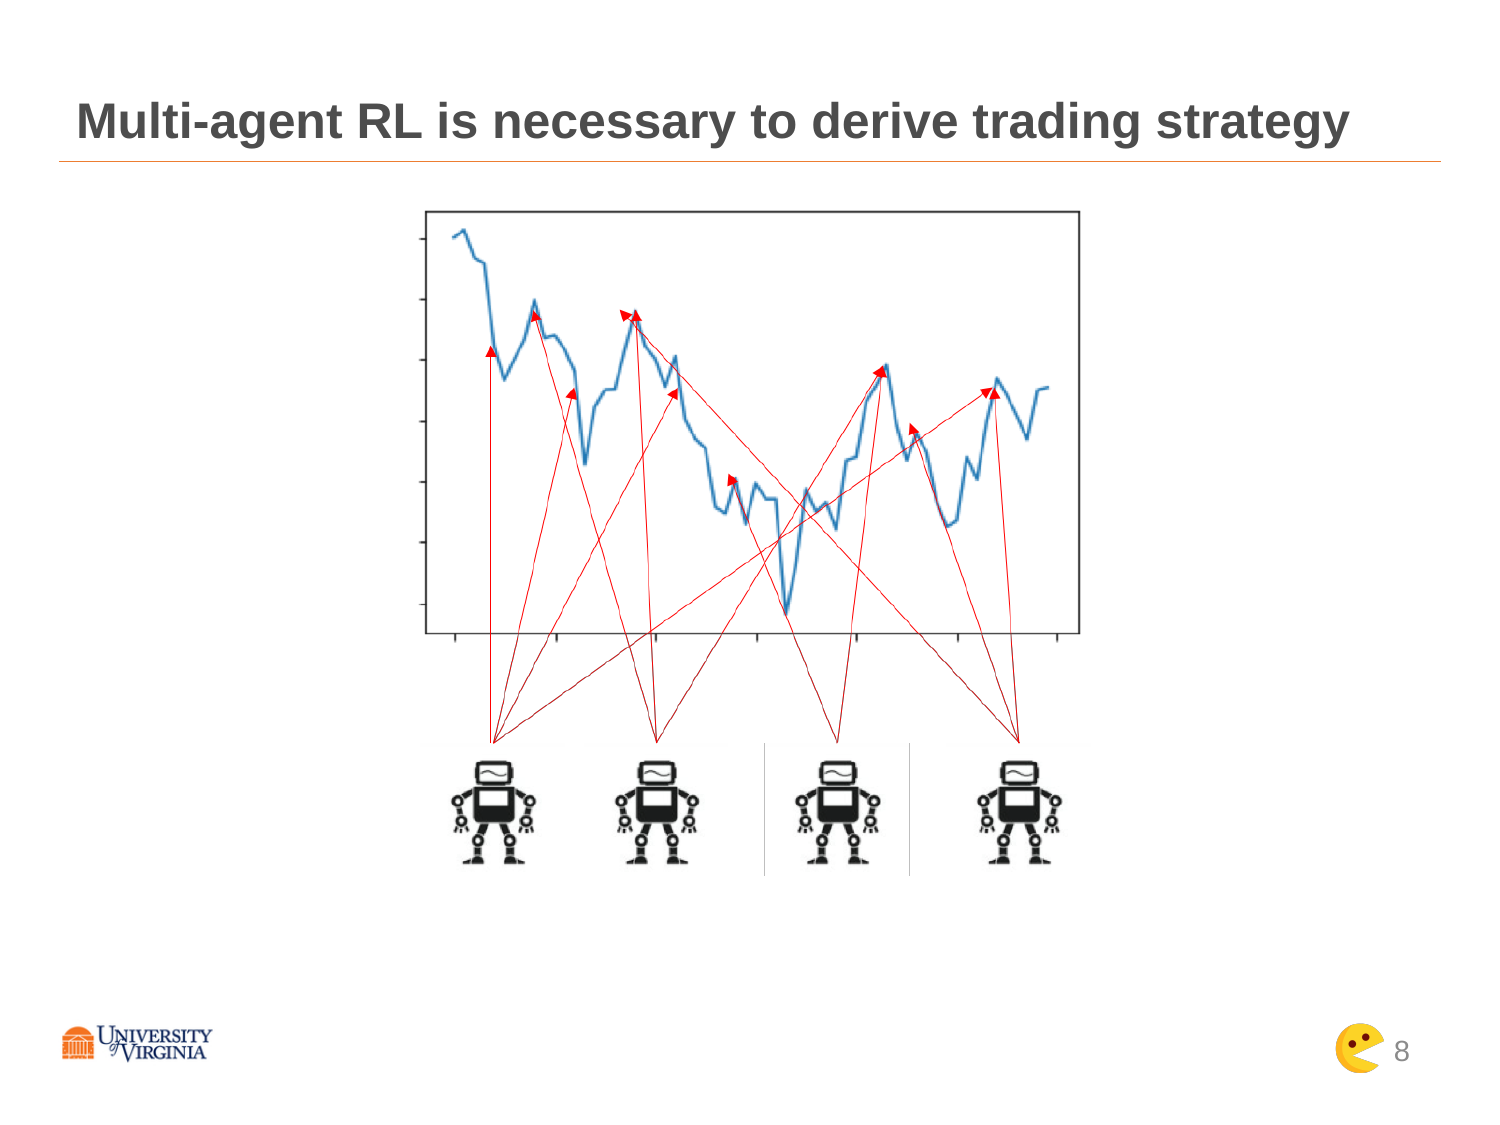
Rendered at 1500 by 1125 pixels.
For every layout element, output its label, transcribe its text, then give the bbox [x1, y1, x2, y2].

picture [1330, 1019, 1389, 1078]
picture [58, 1019, 218, 1070]
text_box Multi-agent RL is necessary to derive trading strategy [61, 24, 1500, 213]
picture [403, 191, 1097, 876]
slide_number 8 [1074, 1024, 1425, 1103]
